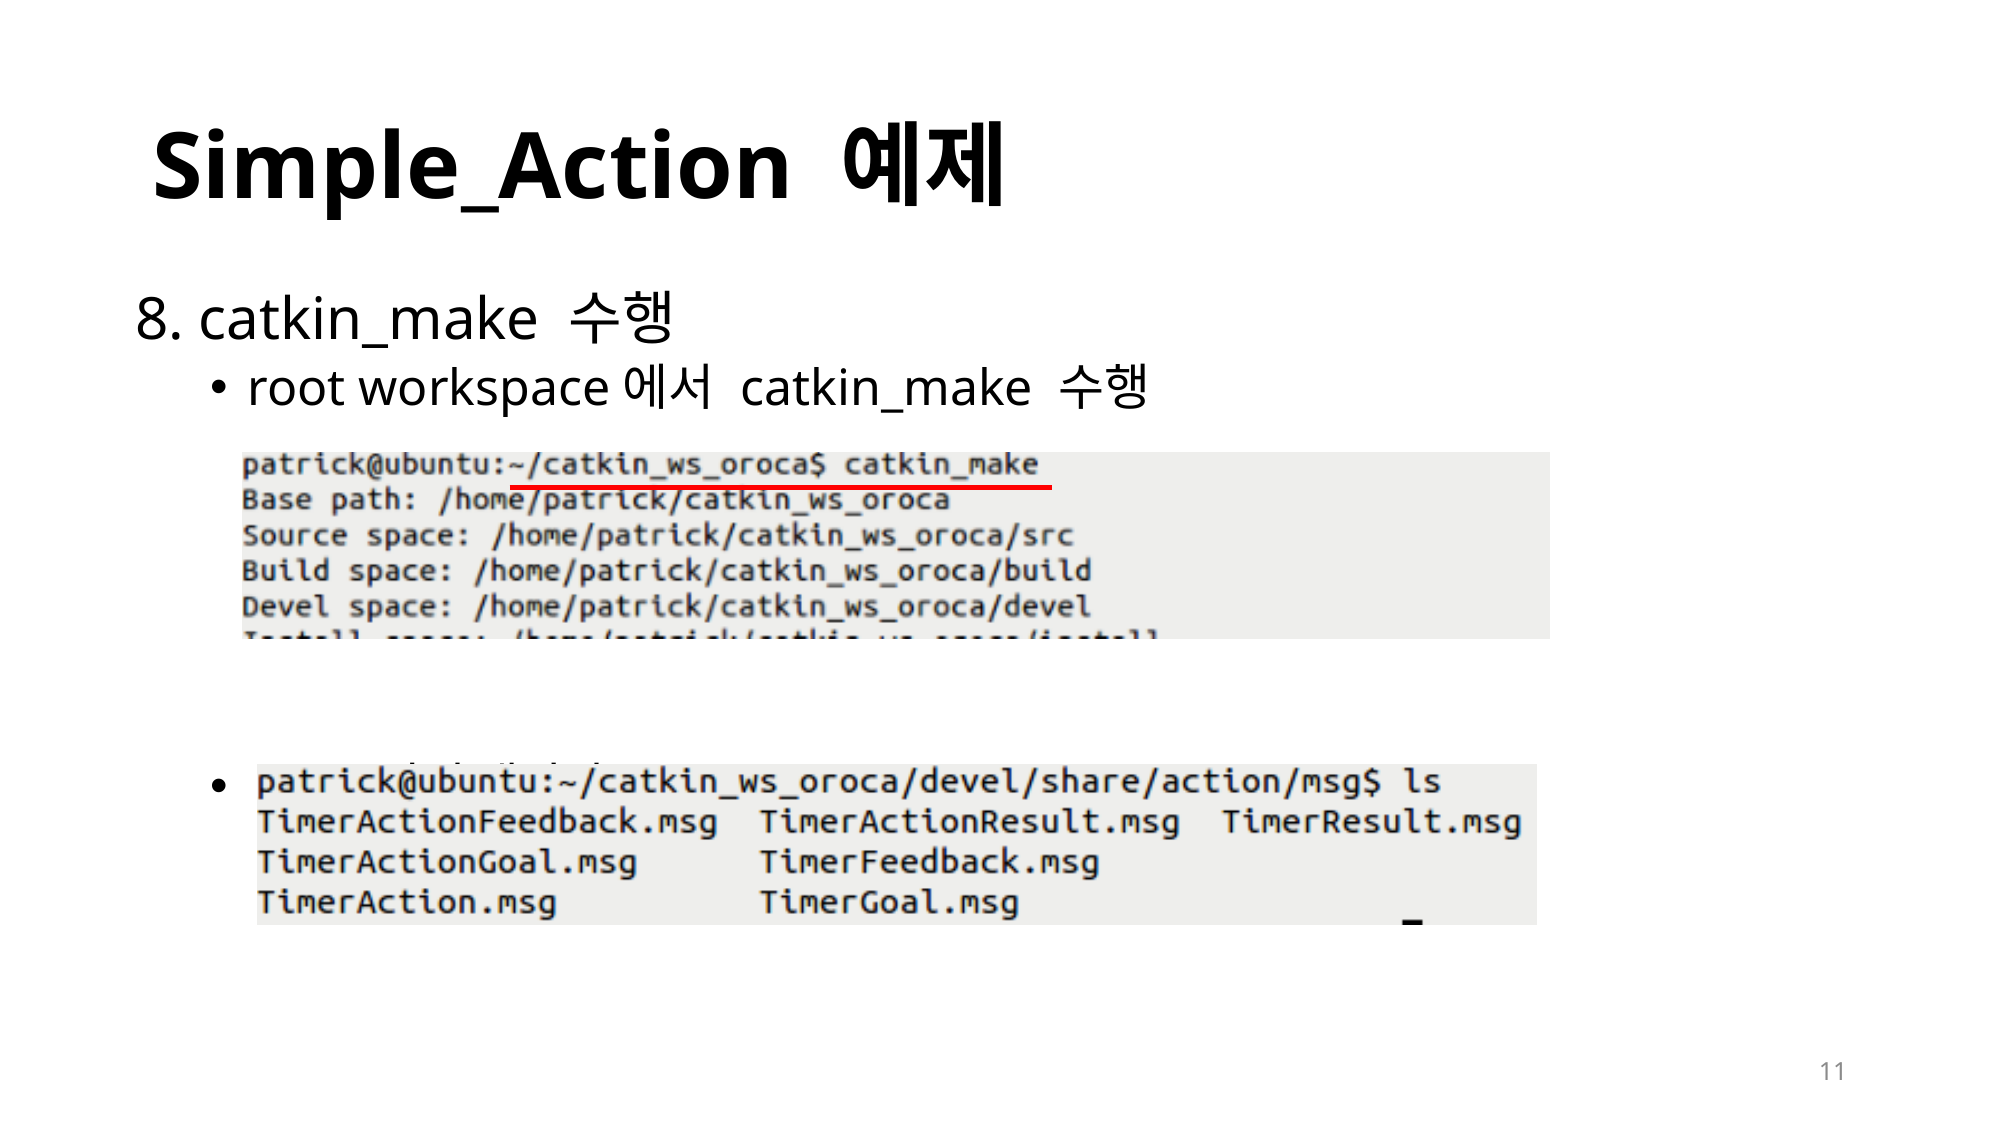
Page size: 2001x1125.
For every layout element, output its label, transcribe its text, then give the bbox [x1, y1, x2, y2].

list 8. catkin_make 수행 root workspace에서 catkin_make 수행 msg 파일 생성됨 [120, 281, 1845, 996]
slide_number 11 [1412, 1042, 1863, 1103]
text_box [242, 452, 1550, 639]
title Simple_Action 예제 [137, 59, 1863, 278]
picture [256, 764, 1538, 925]
